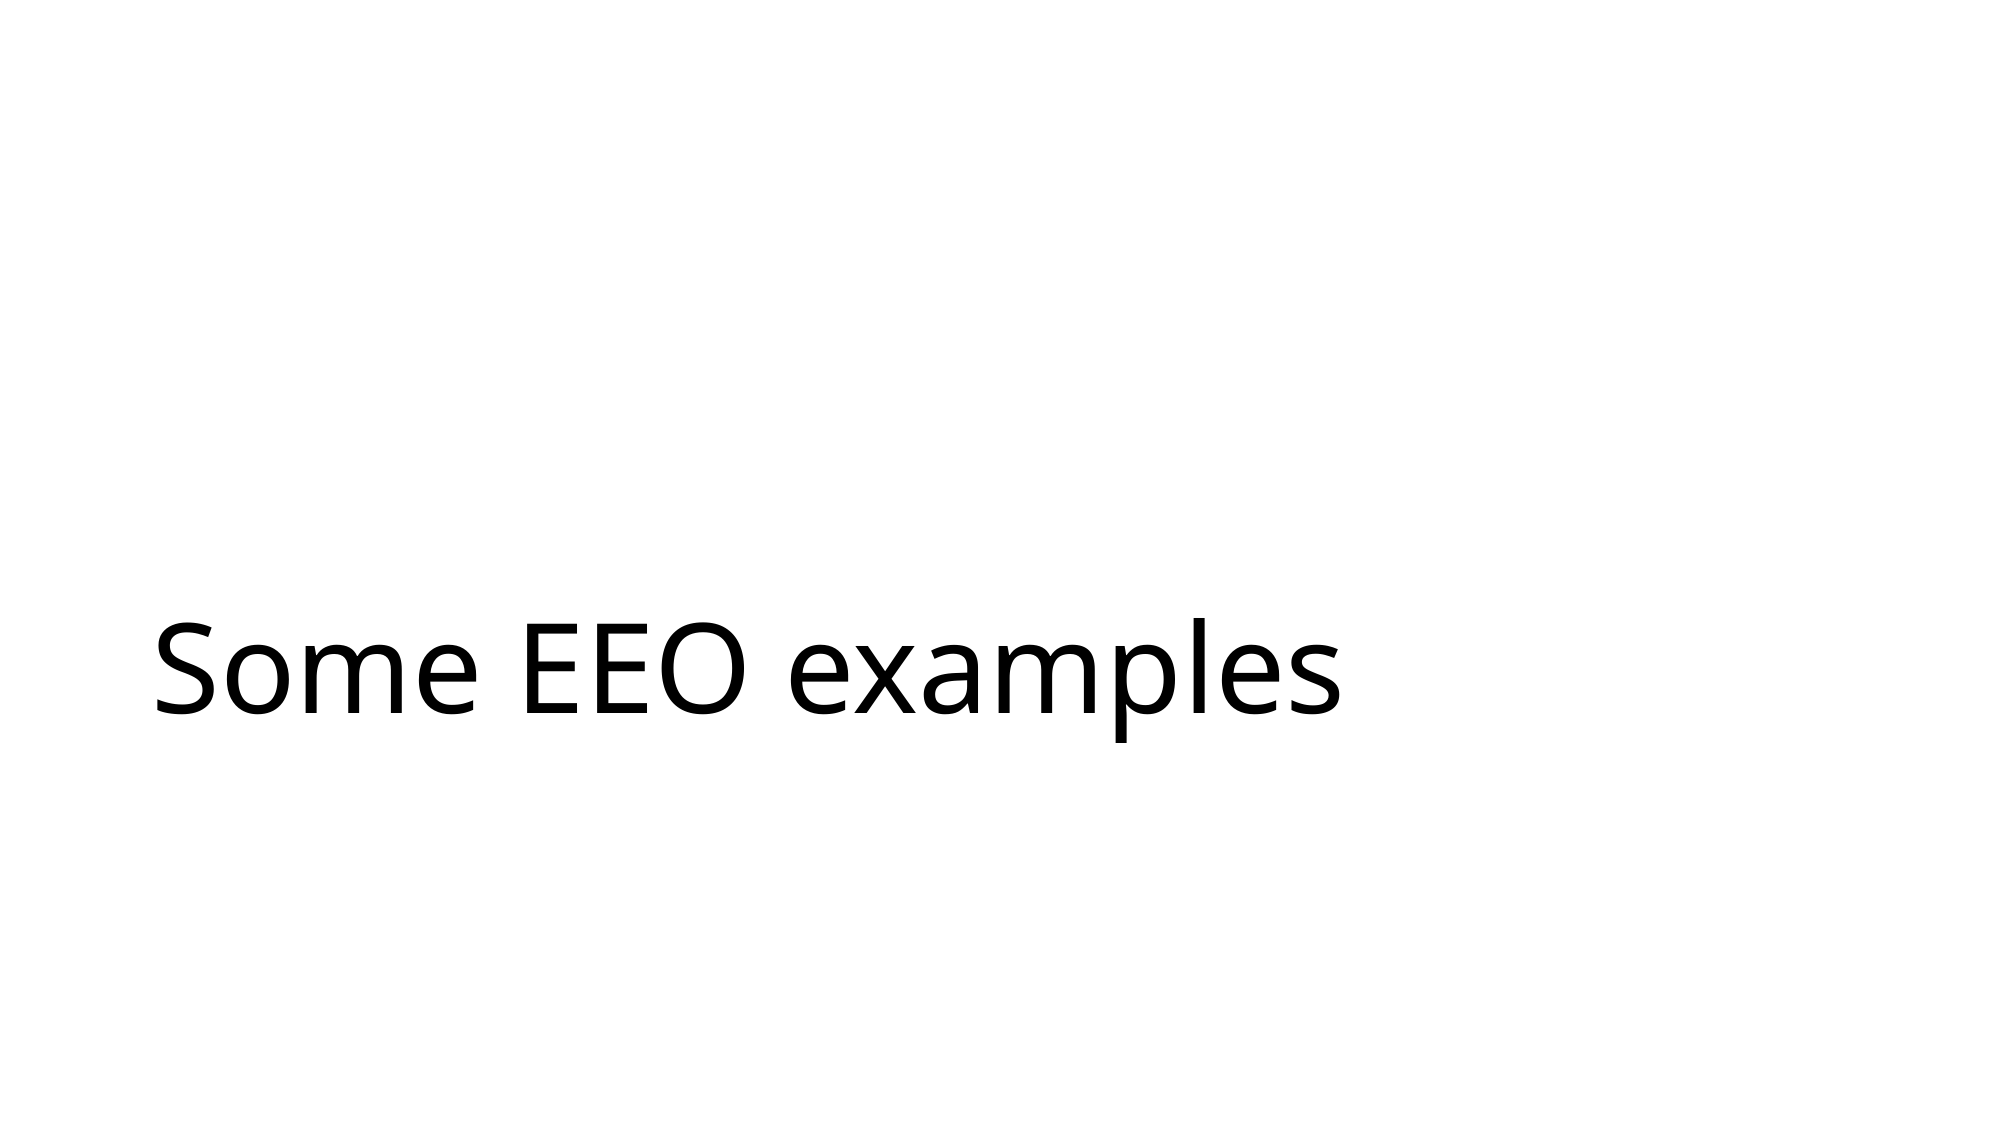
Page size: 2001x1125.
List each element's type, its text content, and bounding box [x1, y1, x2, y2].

title Some EEO examples [136, 280, 1862, 749]
